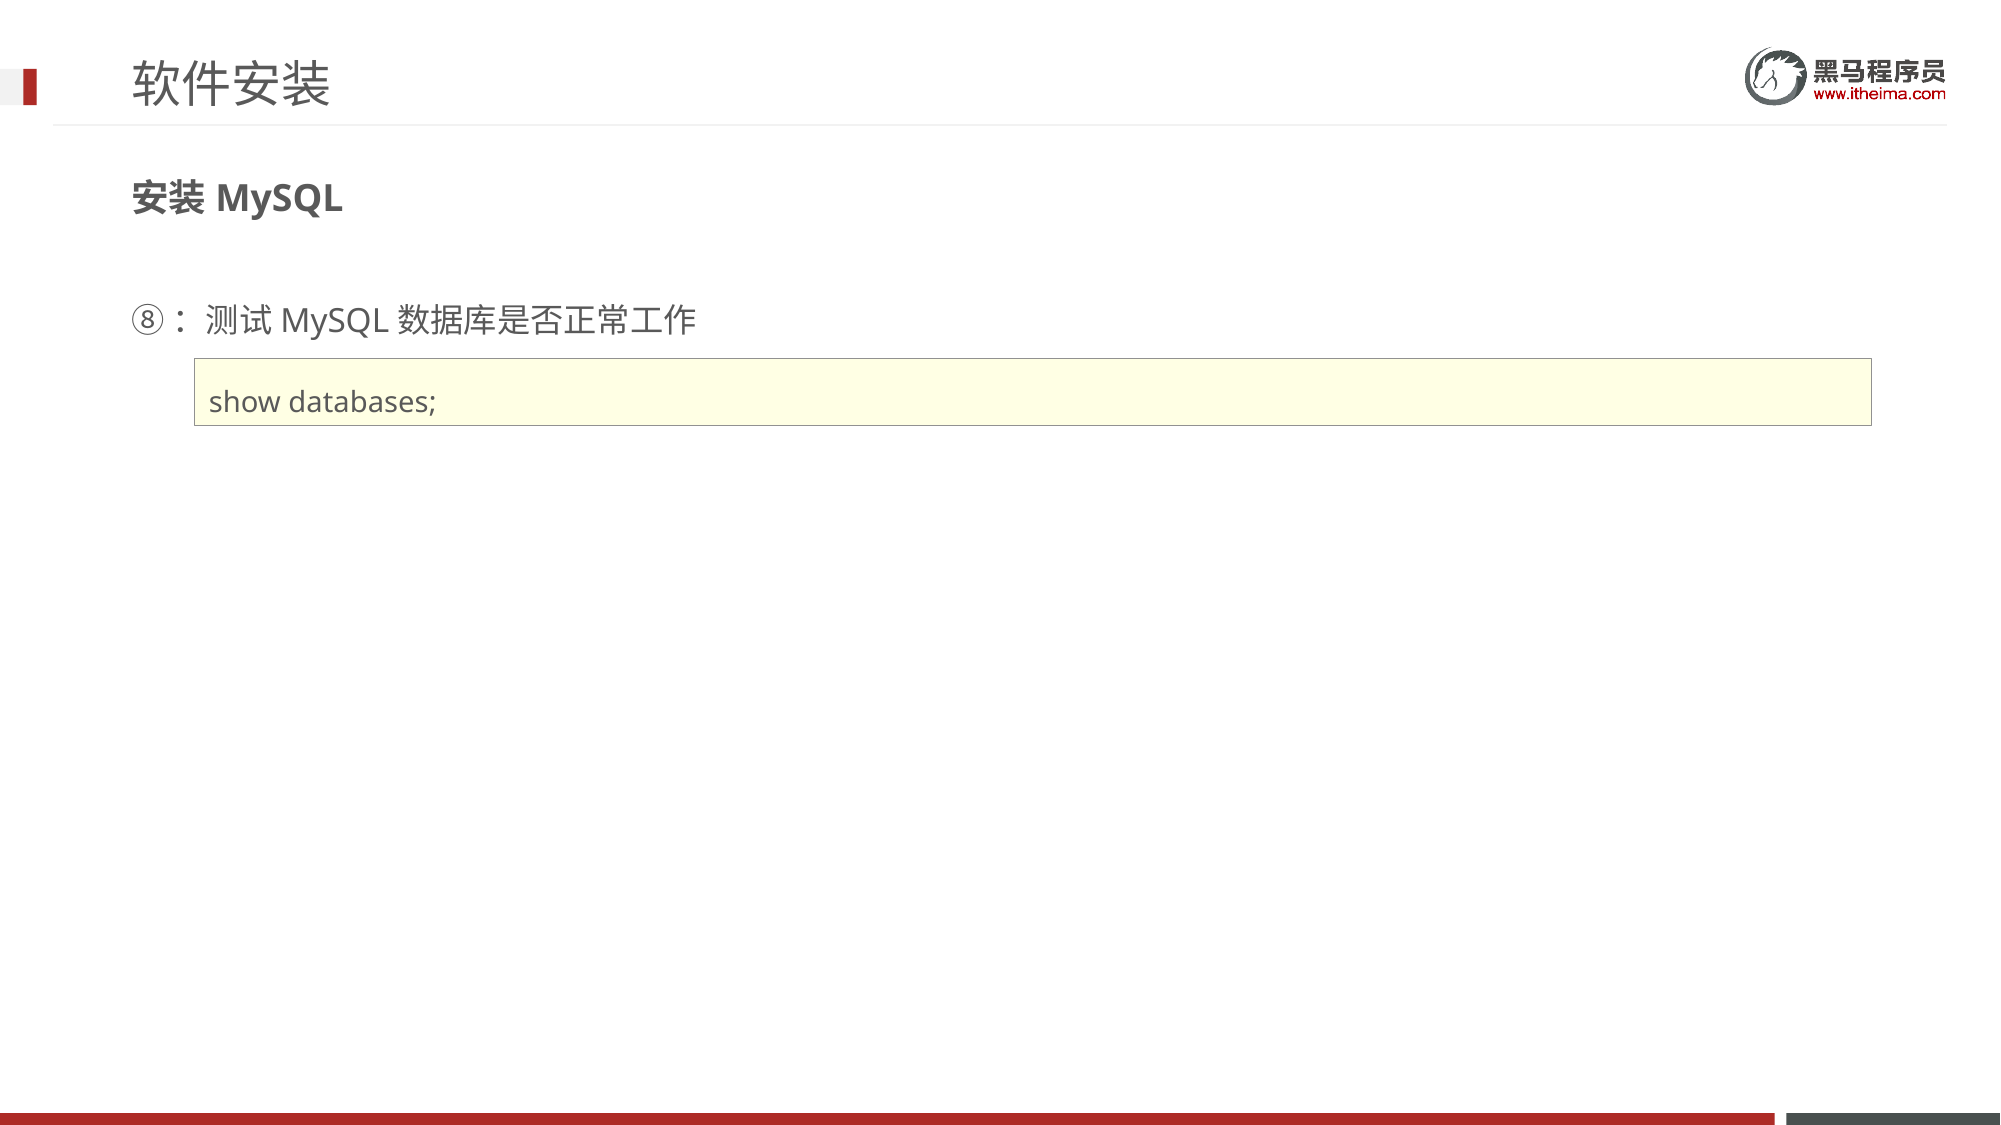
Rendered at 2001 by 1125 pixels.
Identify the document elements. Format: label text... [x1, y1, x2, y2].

picture [1744, 46, 1946, 106]
text_box show databases; [194, 358, 1872, 426]
list 安装MySQL [116, 154, 1880, 239]
title 软件安装 [116, 40, 1556, 125]
text_box ⑧：测试MySQL数据库是否正常工作 [116, 271, 1760, 396]
